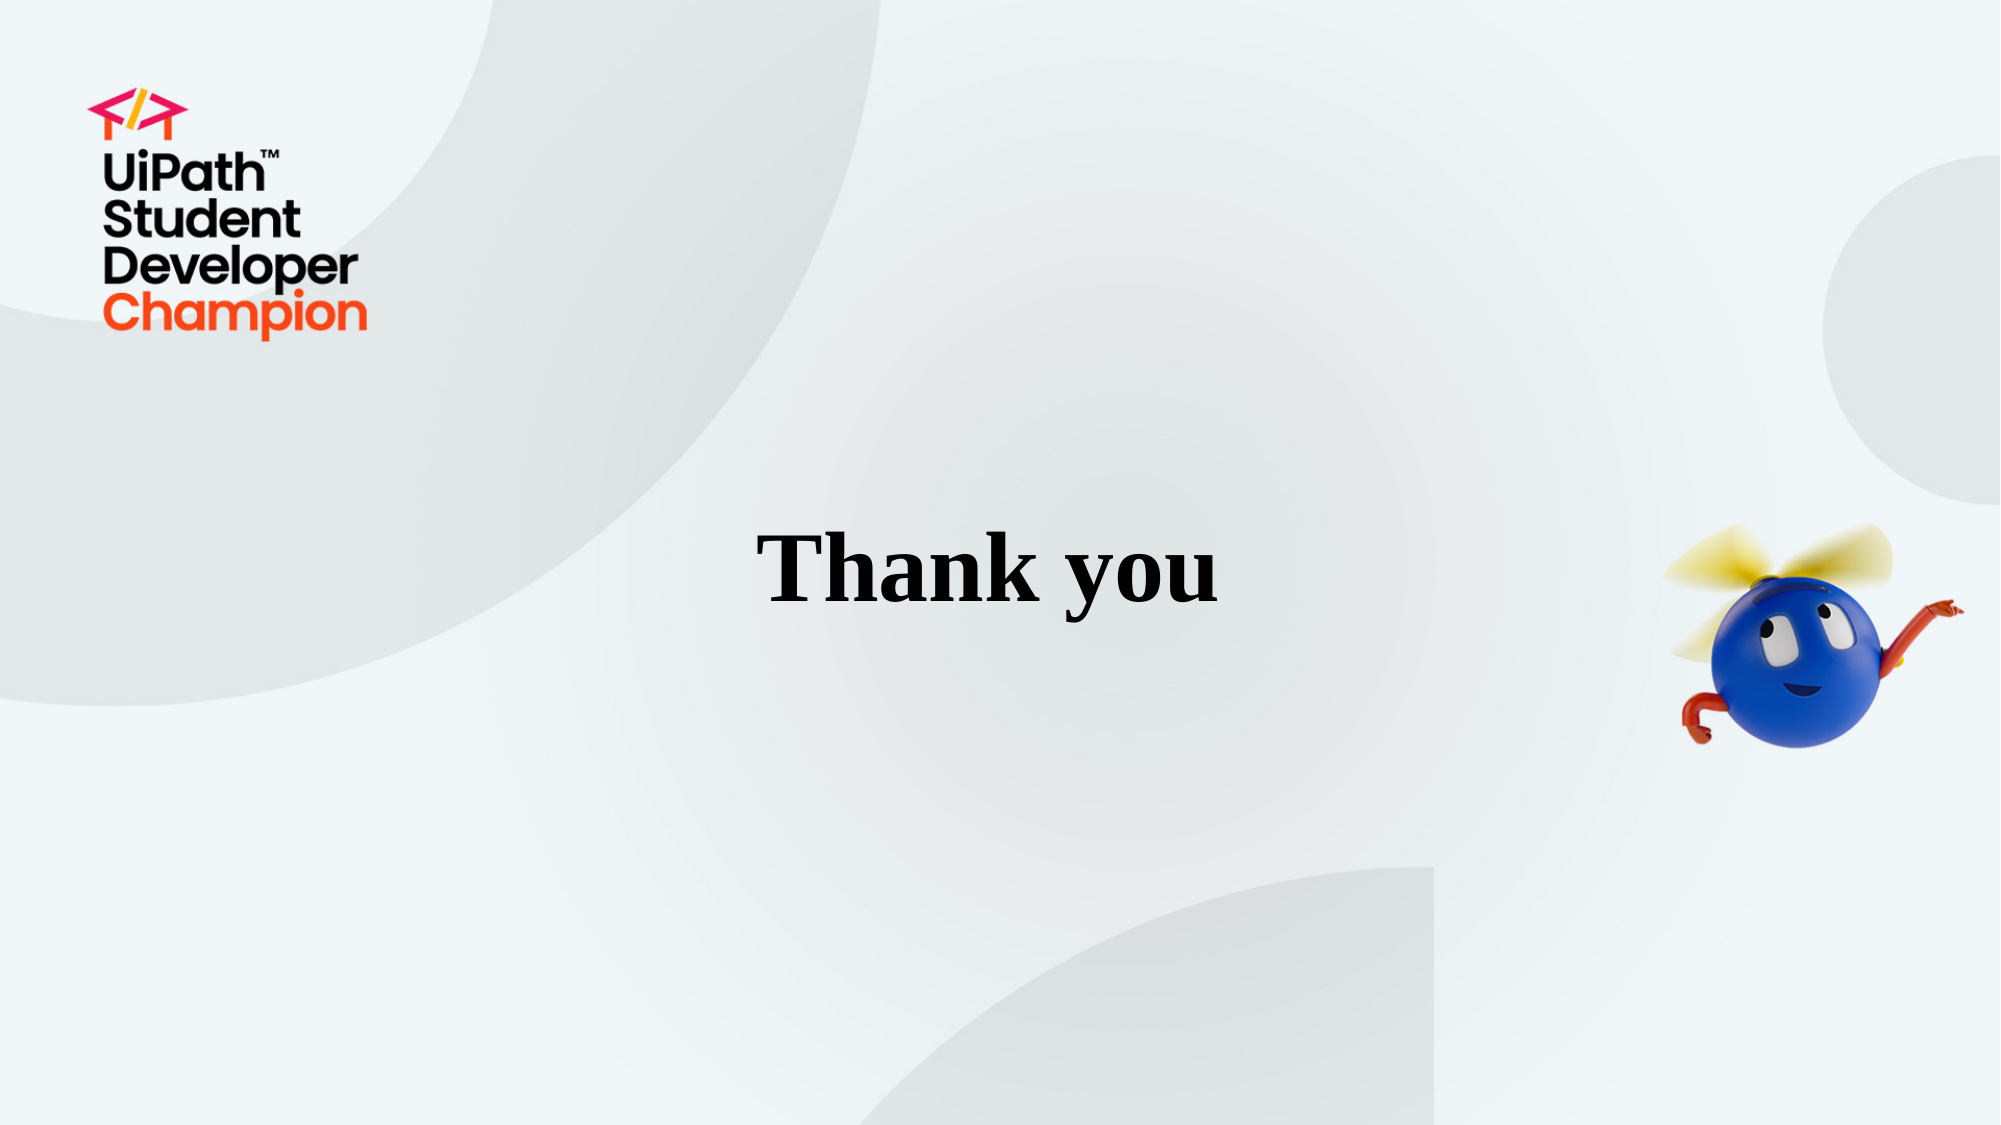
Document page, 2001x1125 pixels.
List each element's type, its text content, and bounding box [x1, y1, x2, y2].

text_box Thank you [741, 494, 1258, 629]
picture [0, 0, 2001, 1125]
